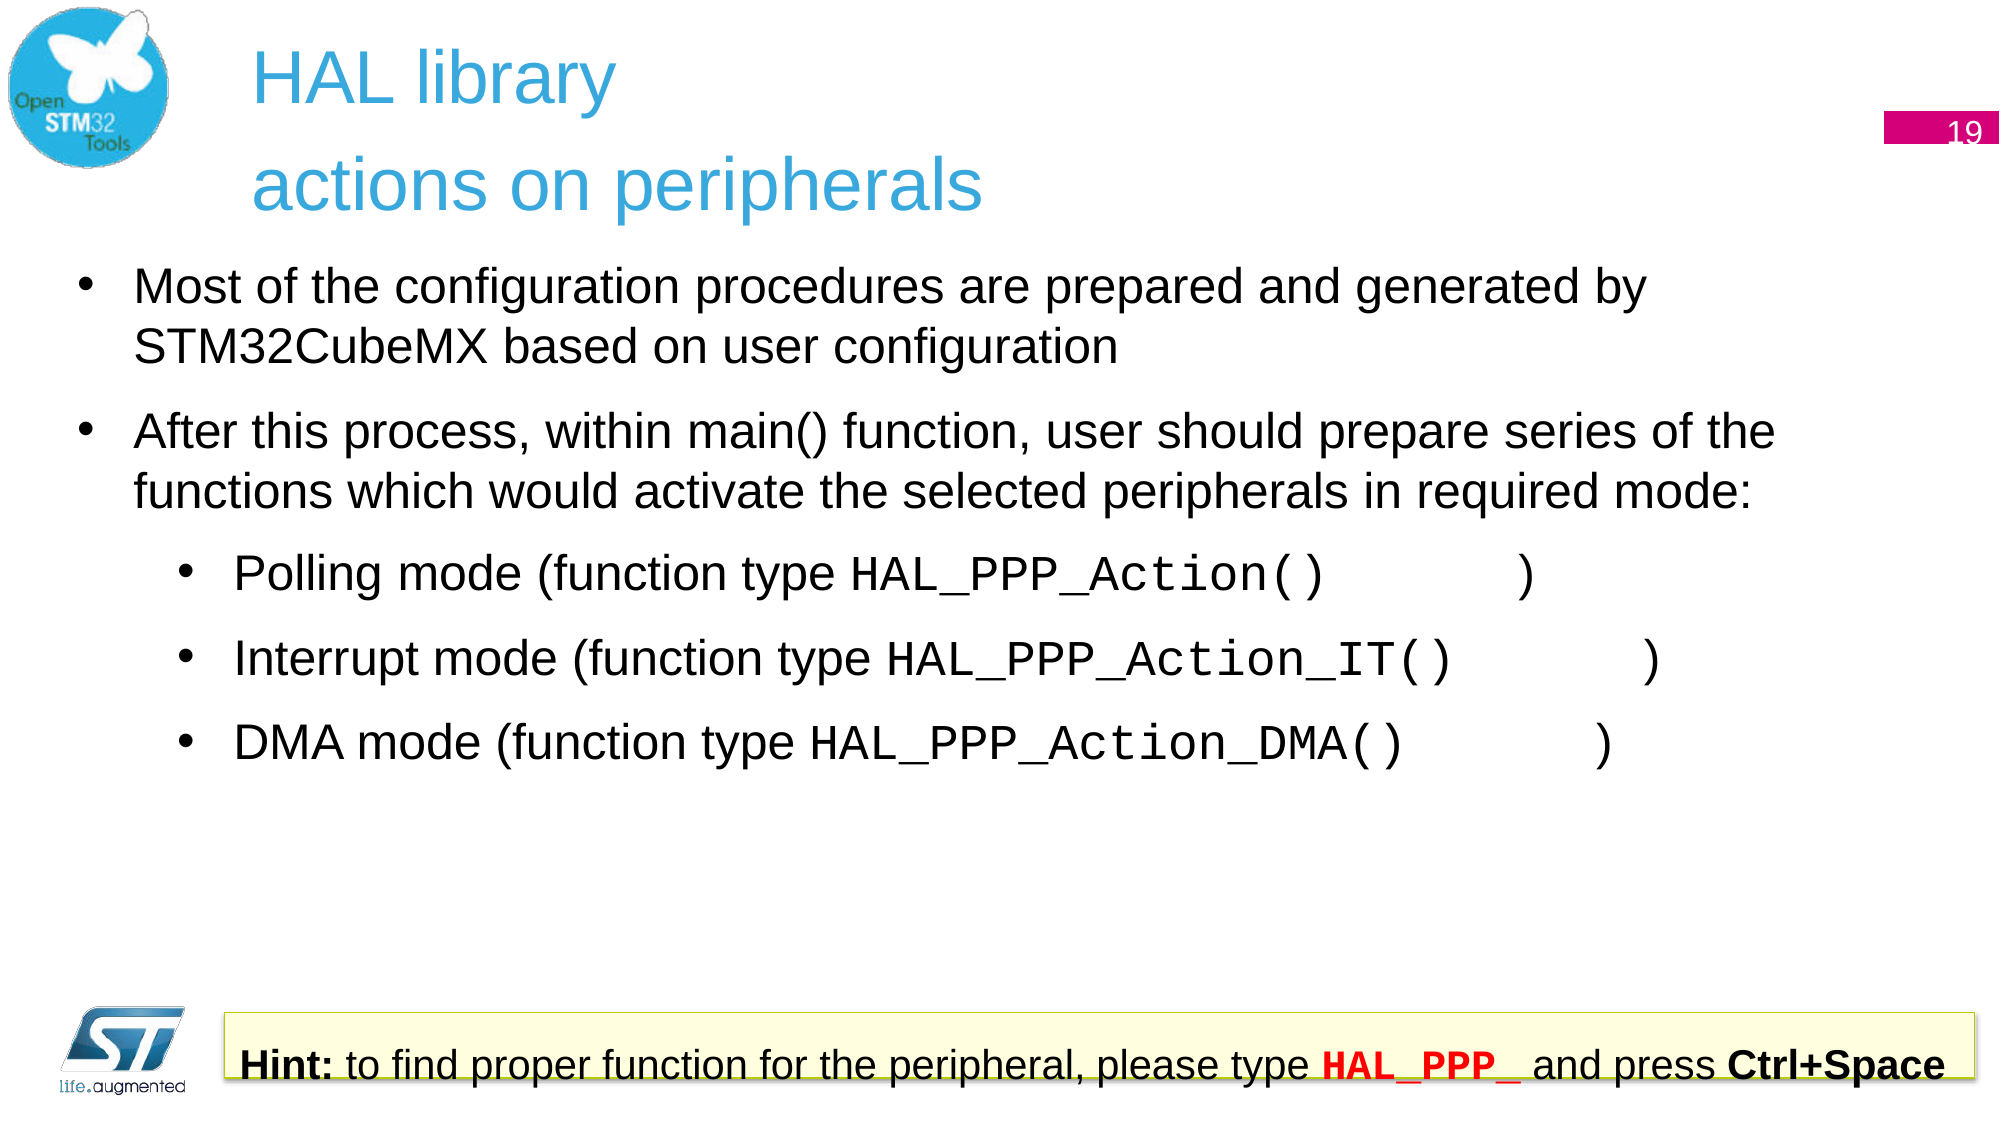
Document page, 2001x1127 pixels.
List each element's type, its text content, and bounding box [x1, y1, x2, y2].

text_box [1884, 111, 1944, 144]
text_box 19 [1944, 110, 1986, 151]
text_box Most of the configuration procedures are prepared and generated by STM32CubeMX based on user configuration After this process, within main() function, user should prepare series of the functions which would activate the selected peripherals in required mode: Polling mode (function type HAL_PPP_Action() ) Interrupt mode (function type HAL_PPP_Action_IT() ) DMA mode (function type HAL_PPP_Action_DMA() ) [75, 253, 1782, 770]
picture [49, 995, 196, 1103]
title HAL library actions on peripherals [101, 12, 1400, 253]
text_box [1979, 1008, 1983, 1090]
text_box [224, 1012, 1975, 1079]
text_box [207, 1001, 1979, 1107]
text_box [1986, 111, 2000, 144]
text_box Hint: to find proper function for the peripheral, please type HAL_PPP_ and press Ctrl+Space [237, 1038, 1949, 1089]
text_box [0, 0, 177, 177]
